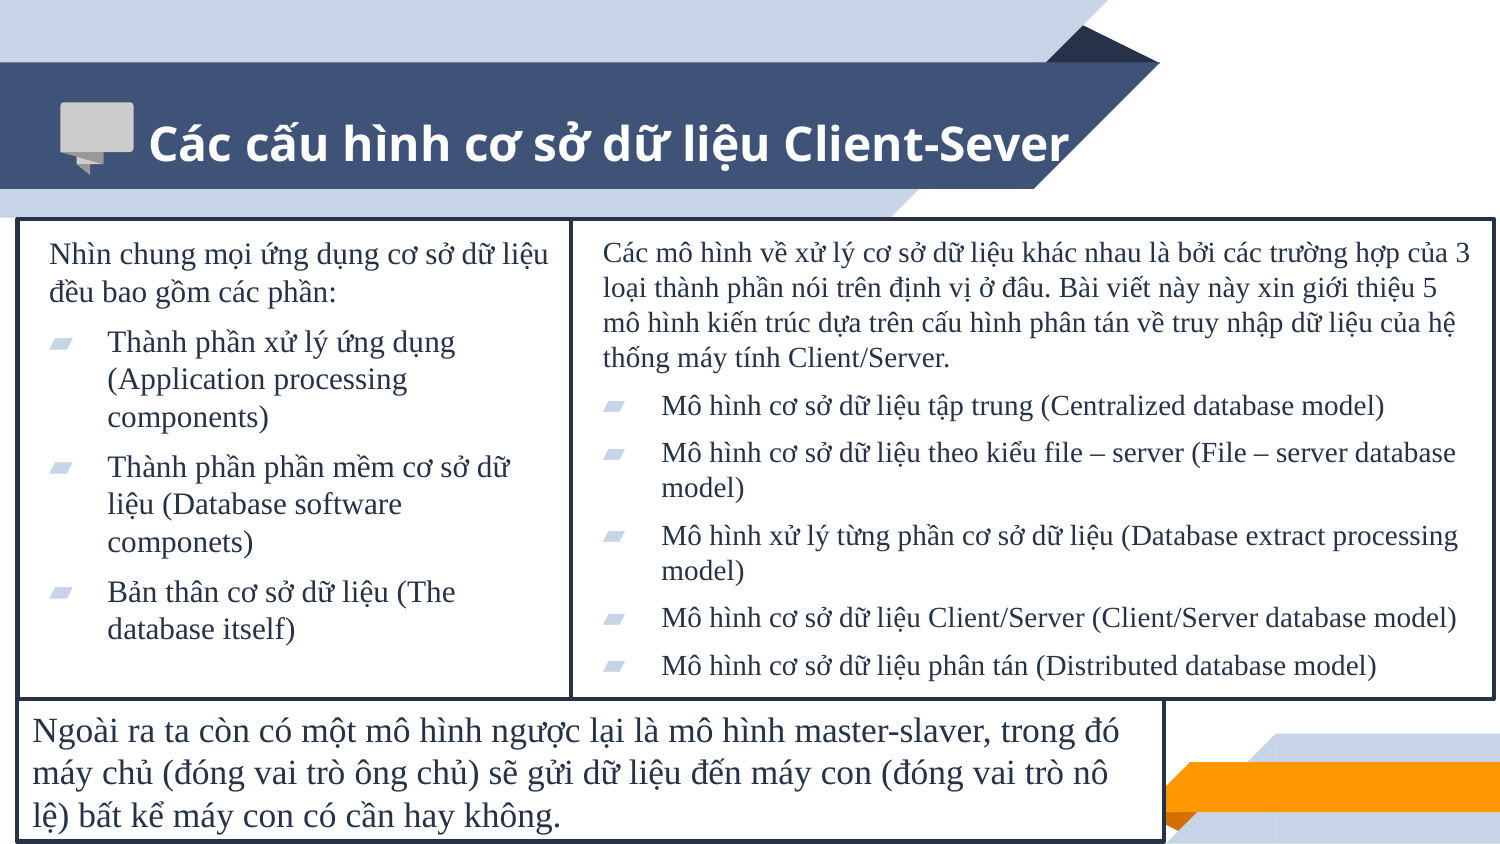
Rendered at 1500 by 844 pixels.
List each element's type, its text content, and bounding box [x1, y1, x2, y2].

text_box Ngoài ra ta còn có một mô hình ngược lại là mô hình master-slaver, trong đó máy chủ (đóng vai trò ông chủ) sẽ gửi dữ liệu đến máy con (đóng vai trò nô lệ) bất kể máy con có cần hay không. [17, 699, 1165, 842]
slide_number [1249, 760, 1494, 813]
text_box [60, 102, 134, 176]
title Các cấu hình cơ sở dữ liệu Client-Sever [133, 79, 1111, 206]
list Các mô hình về xử lý cơ sở dữ liệu khác nhau là bởi các trường hợp của 3 loại thành phần nói trên định vị ở đâu. Bài viết này này xin giới thiệu 5 mô hình kiến trúc dựa trên cấu hình phân tán về truy nhập dữ liệu của hệ thống máy tính Client/Server. Mô hình cơ sở dữ liệu tập trung (Centralized database model) Mô hình cơ sở dữ liệu theo kiểu file – server (File – server database model) Mô hình xử lý từng phần cơ sở dữ liệu (Database extract processing model) Mô hình cơ sở dữ liệu Client/Server (Client/Server database model) Mô hình cơ sở dữ liệu phân tán (Distributed database model) [571, 218, 1494, 700]
list Nhìn chung mọi ứng dụng cơ sở dữ liệu đều bao gồm các phần: Thành phần xử lý ứng dụng (Application processing components) Thành phần phần mềm cơ sở dữ liệu (Database software componets) Bản thân cơ sở dữ liệu (The database itself) [17, 218, 571, 699]
